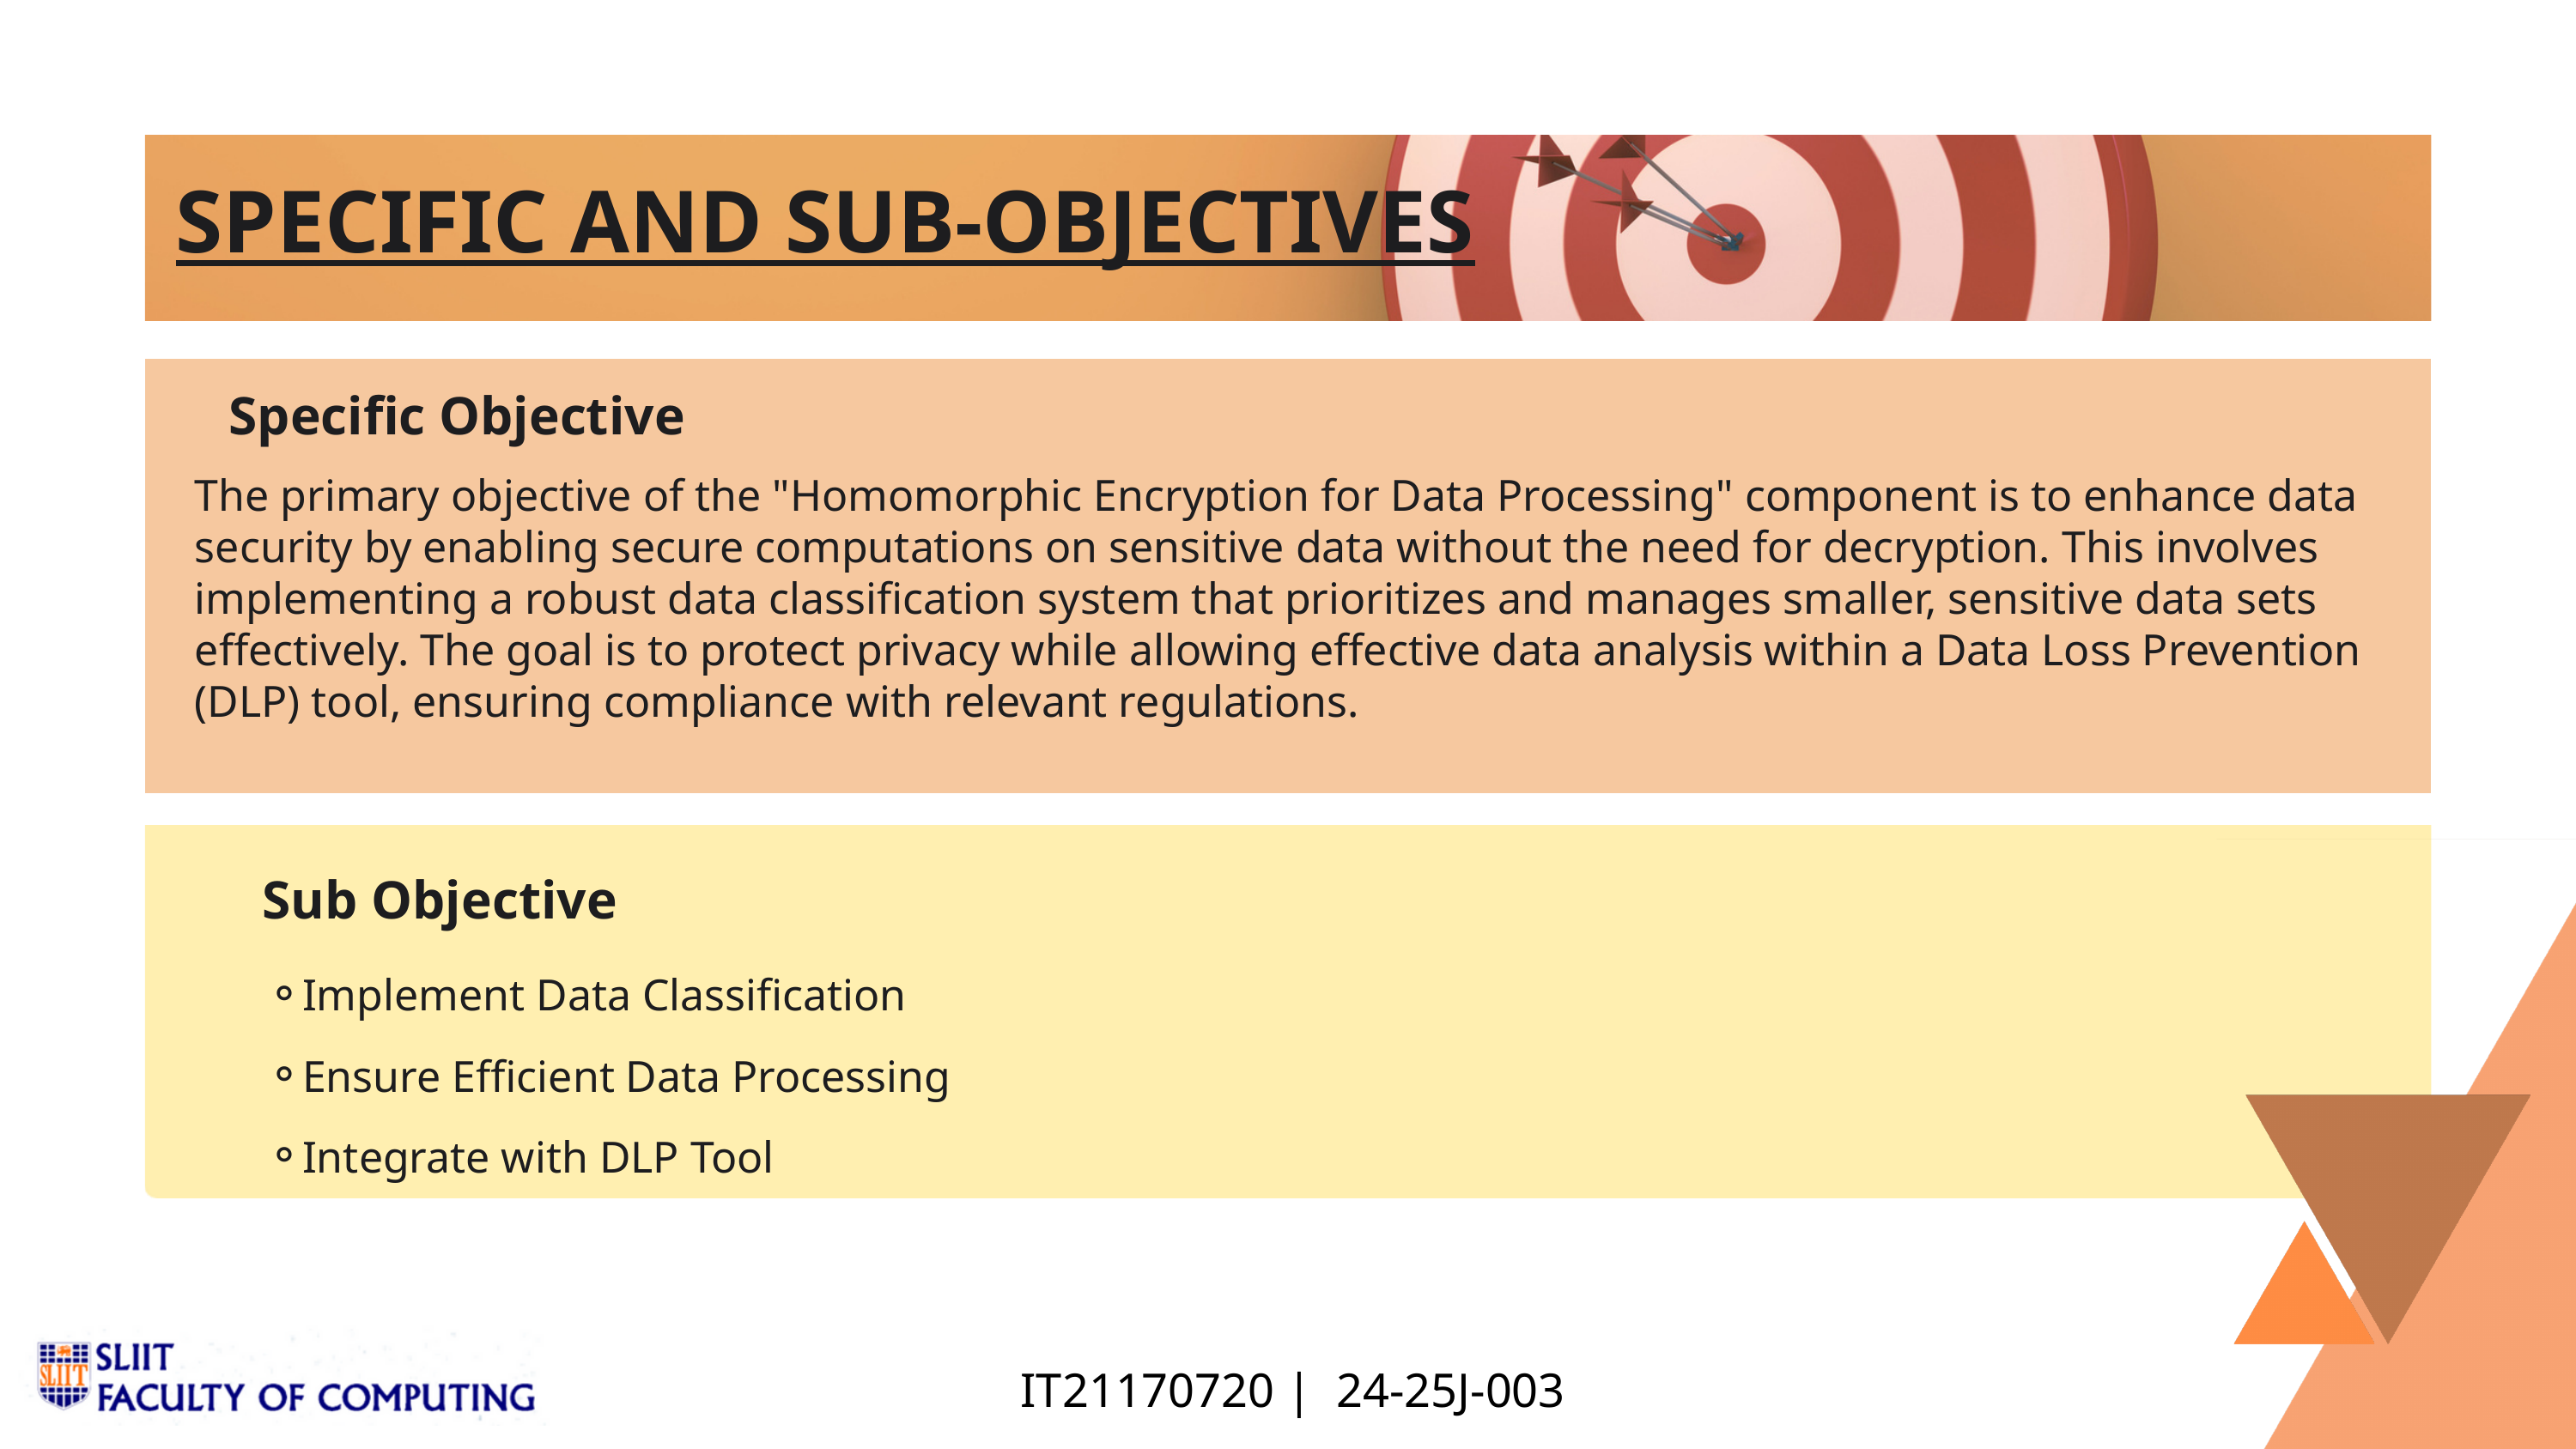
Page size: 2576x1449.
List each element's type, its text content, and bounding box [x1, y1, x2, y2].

text_box [144, 825, 2432, 1198]
text_box [2233, 1221, 2245, 1344]
text_box [2245, 1094, 2530, 1344]
text_box Sub Objective [175, 866, 705, 930]
text_box [2216, 839, 2576, 1449]
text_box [18, 1319, 557, 1426]
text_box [144, 135, 2432, 322]
text_box IT21170720 | 24-25J-003 [687, 1351, 1899, 1417]
text_box Implement Data Classification Ensure Efficient Data Processing Integrate with DLP Tool [215, 938, 2402, 1182]
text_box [144, 358, 2432, 794]
